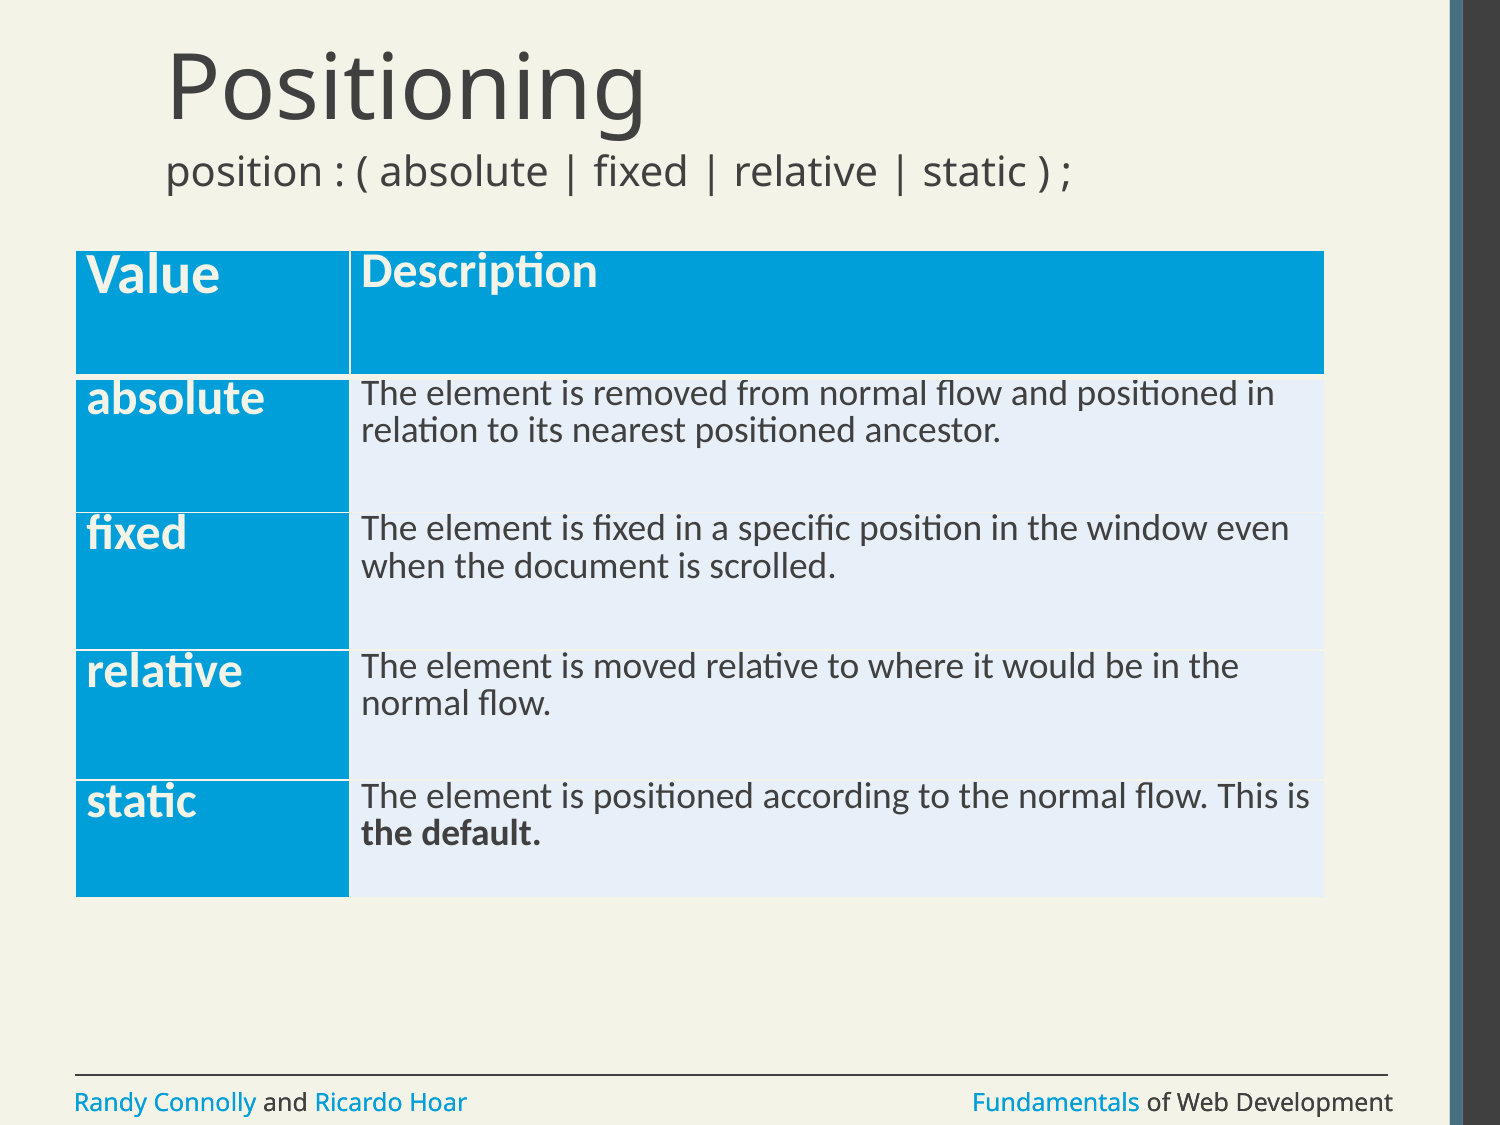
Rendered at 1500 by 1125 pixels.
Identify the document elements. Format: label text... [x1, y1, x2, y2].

table_header Value [76, 251, 349, 374]
table_cell The element is positioned according to the normal flow. This is the default. [351, 781, 1324, 897]
title Positioning [150, 20, 1425, 188]
table_cell The element is moved relative to where it would be in the normal flow. [351, 651, 1324, 779]
table_cell relative [76, 651, 349, 779]
table_cell The element is removed from normal flow and positioned in relation to its nearest positioned ancestor. [351, 380, 1324, 512]
table_cell static [76, 781, 349, 897]
list position : ( absolute | fixed | relative | static ) ; [150, 137, 1200, 213]
table_cell fixed [76, 513, 349, 649]
table_cell The element is fixed in a specific position in the window even when the document is scrolled. [351, 513, 1324, 649]
table_header Description [351, 251, 1324, 374]
table_cell absolute [76, 380, 349, 512]
